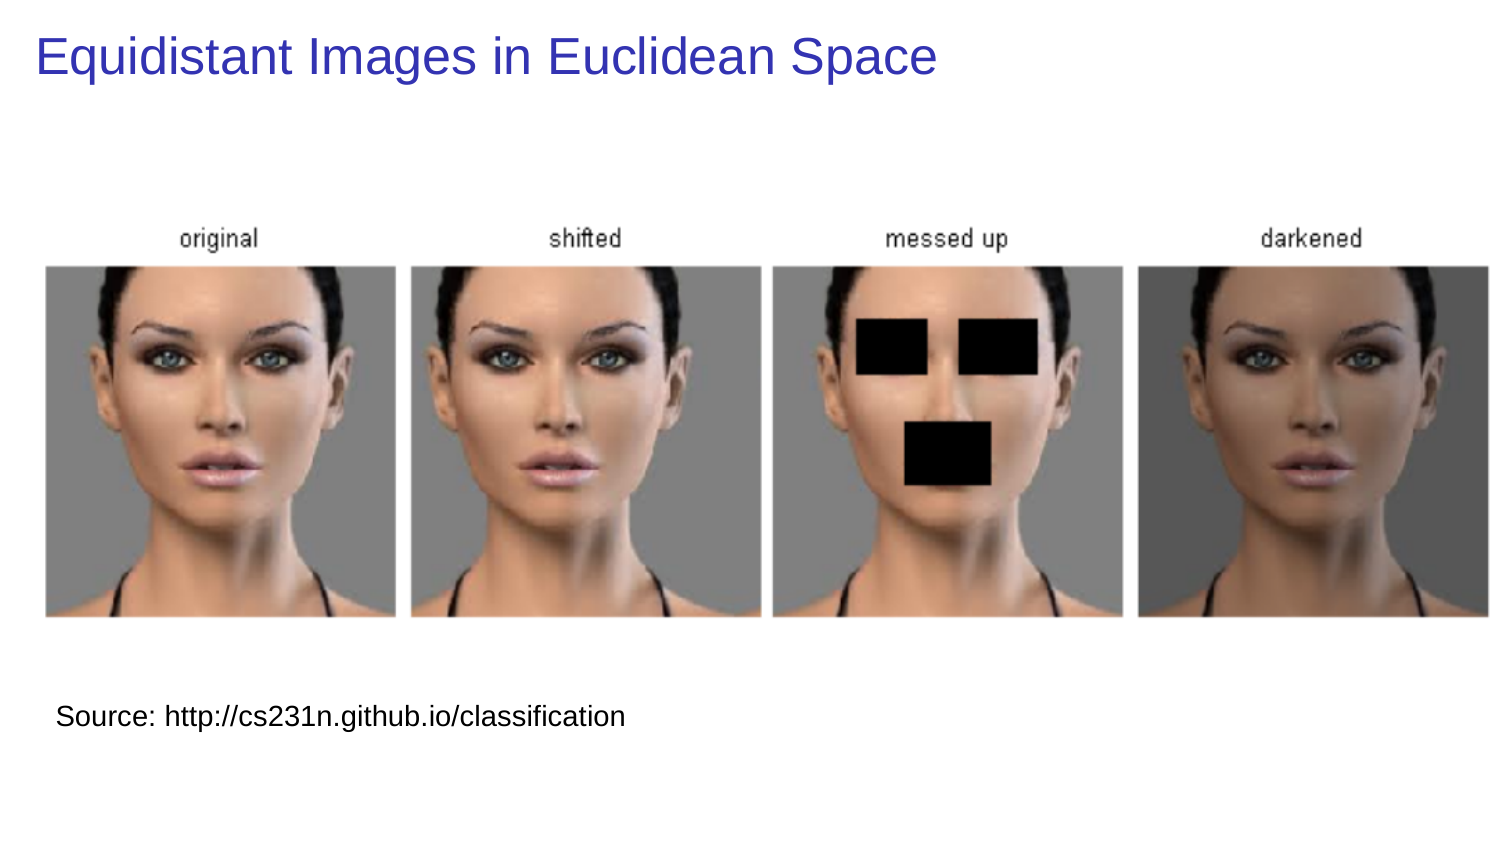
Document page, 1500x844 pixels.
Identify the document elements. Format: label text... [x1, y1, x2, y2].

title Equidistant Images in Euclidean Space [31, 17, 1084, 78]
picture [40, 220, 1491, 623]
text_box Source: http://cs231n.github.io/classification [40, 682, 694, 742]
